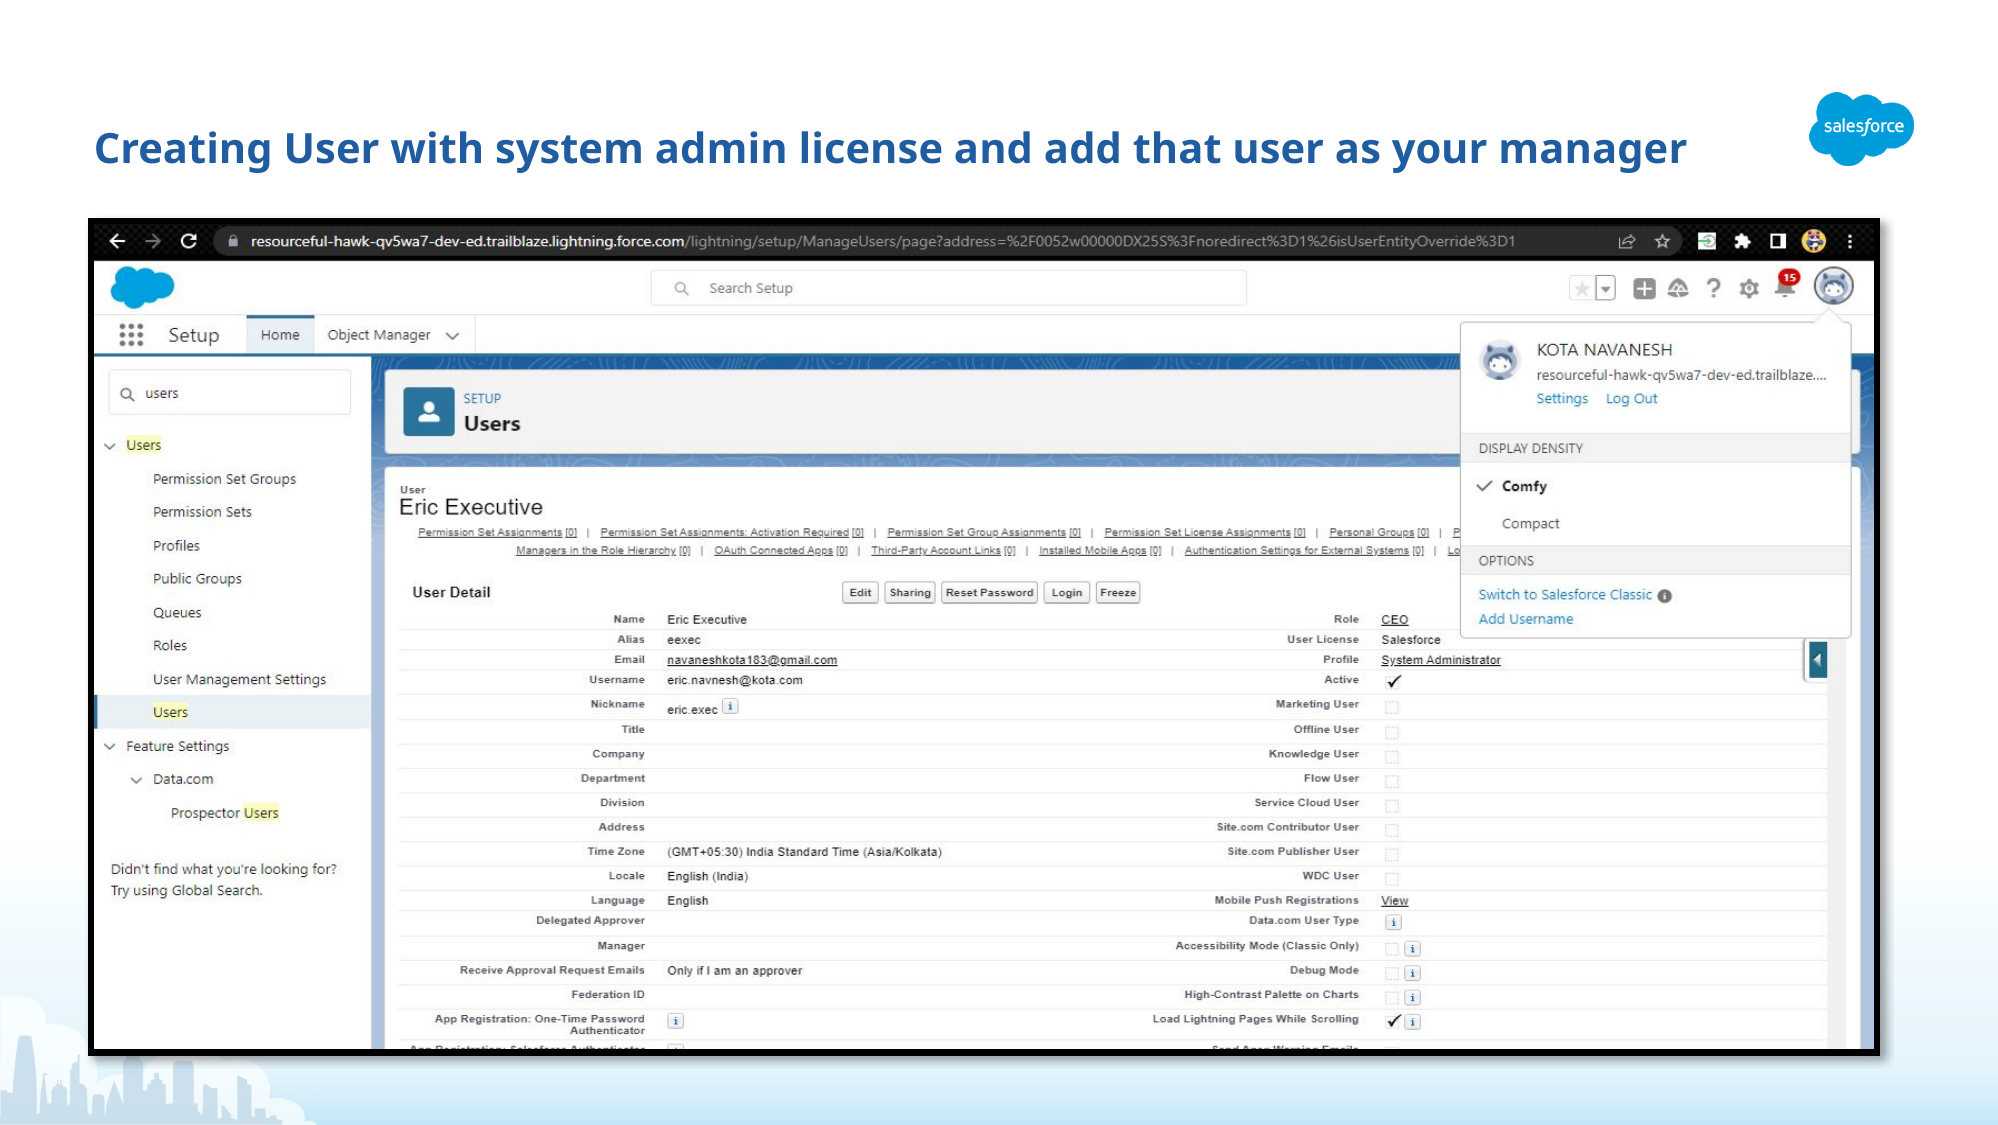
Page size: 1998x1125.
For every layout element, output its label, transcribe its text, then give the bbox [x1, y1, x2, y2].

picture [0, 0, 1998, 1125]
title Creating User with system admin license and add that user as your manager [93, 9, 1907, 174]
